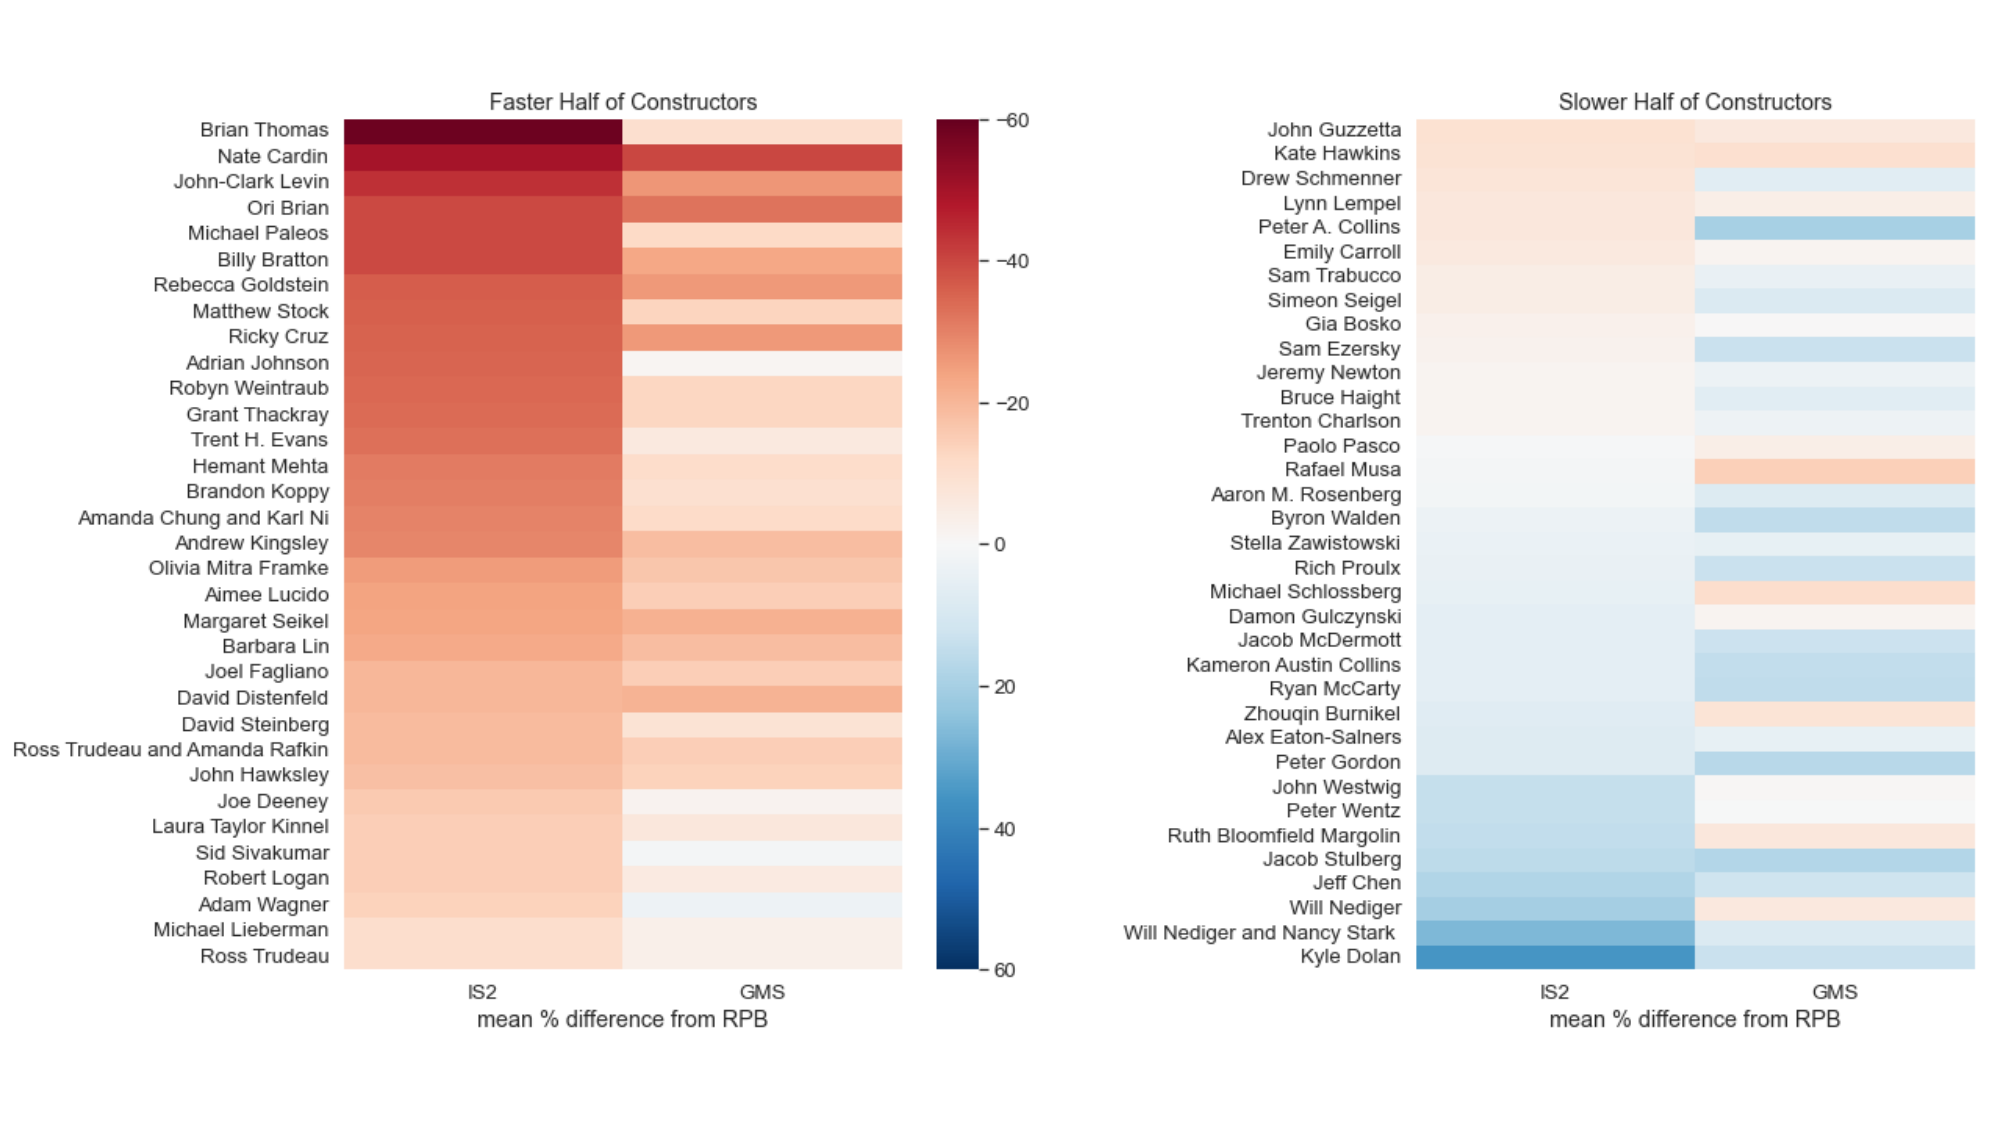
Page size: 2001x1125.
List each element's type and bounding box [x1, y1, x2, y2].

picture [1113, 82, 2000, 1043]
picture [2, 82, 1040, 1043]
